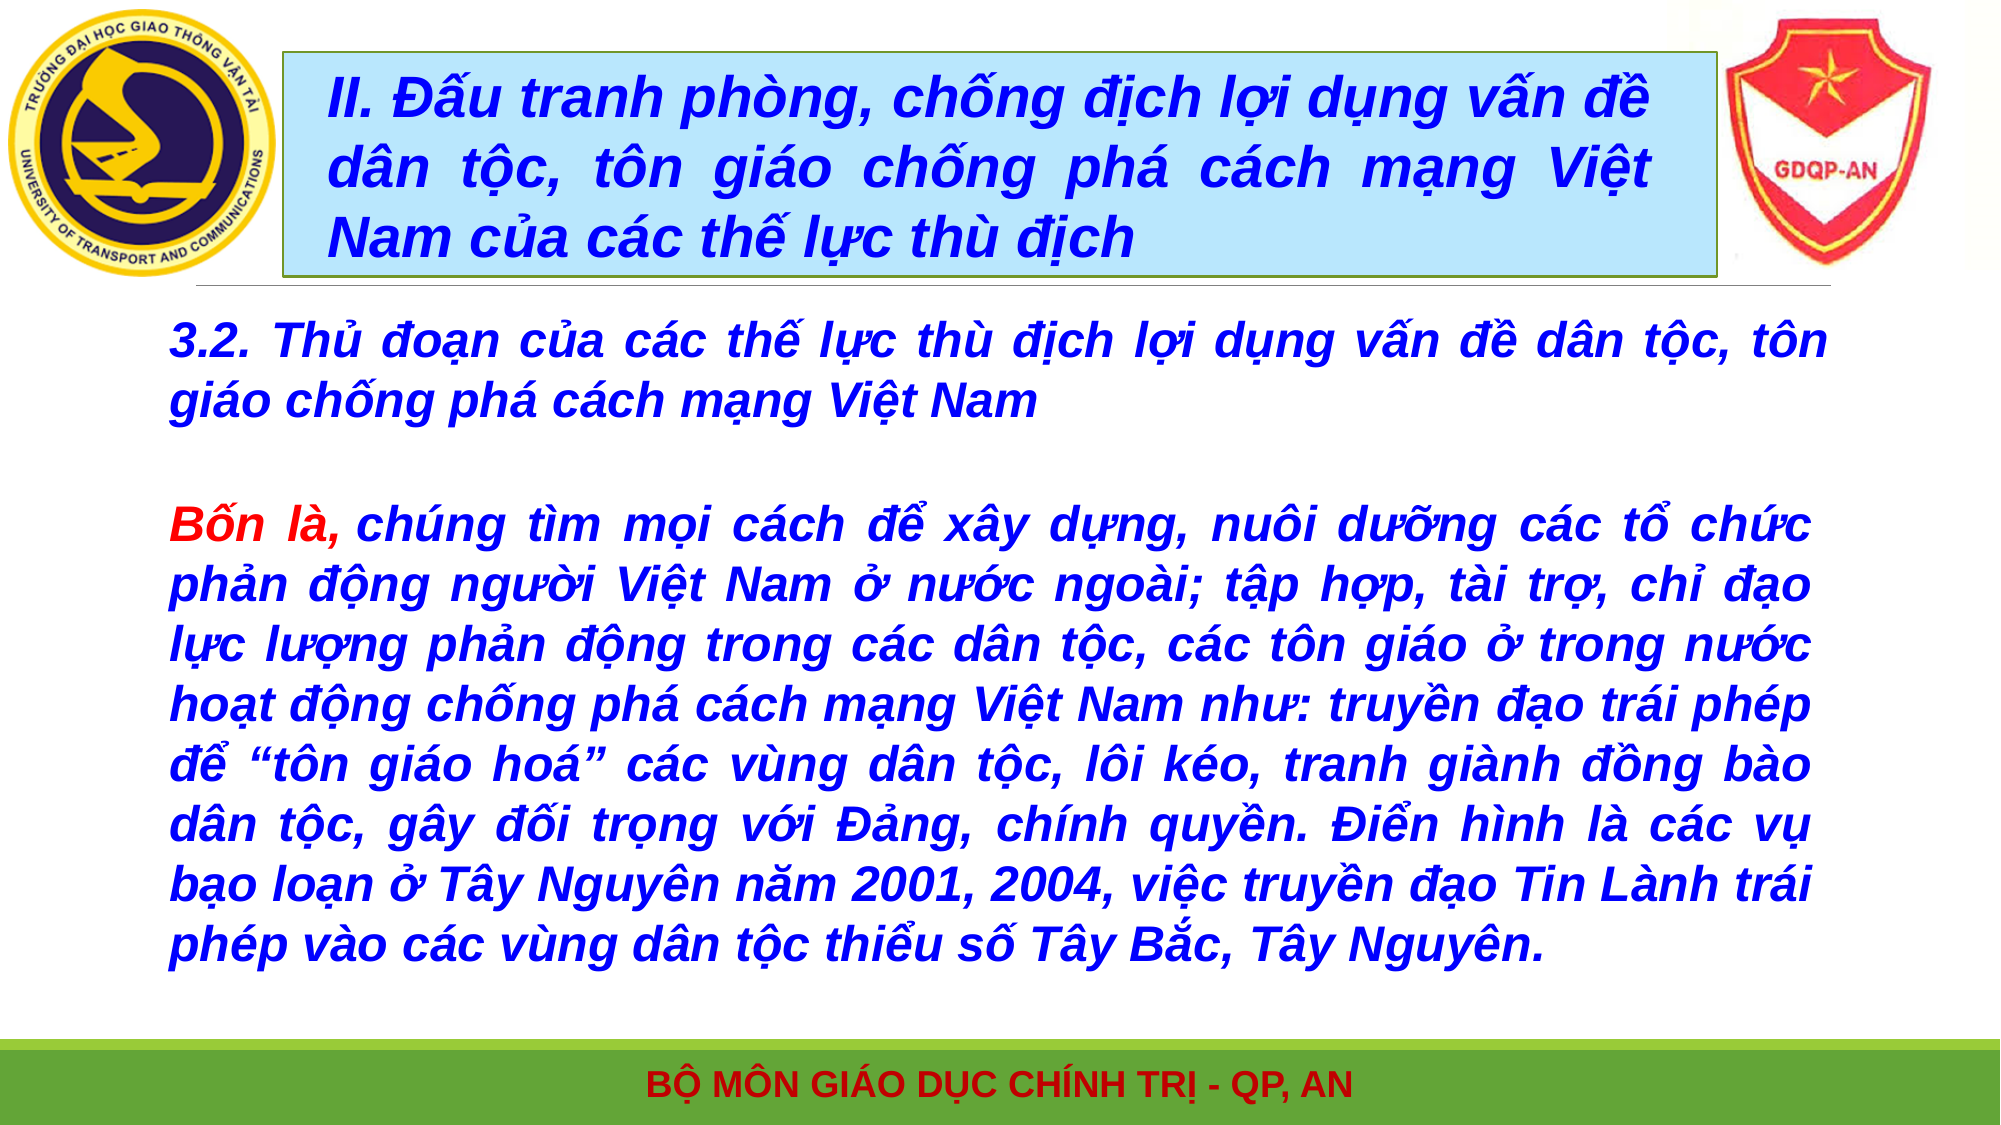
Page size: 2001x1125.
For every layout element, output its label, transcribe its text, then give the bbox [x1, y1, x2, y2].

text_box [284, 51, 312, 278]
text_box Bốn là, chúng tìm mọi cách để xây dựng, nuôi dưỡng các tổ chức phản động người Việt Nam ở nước ngoài; tập hợp, tài trợ, chỉ đạo lực lượng phản động trong các dân tộc, các tôn giáo ở trong nước hoạt động chống phá cách mạng Việt Nam như: truyền đạo trái phép để “tôn giáo hoá” các vùng dân tộc, lôi kéo, tranh giành đồng bào dân tộc, gây đối trọng với Đảng, chính quyền. Điển hình là các vụ bạo loạn ở Tây Nguyên năm 2001, 2004, việc truyền đạo Tin Lành trái phép vào các vùng dân tộc thiểu số Tây Bắc, Tây Nguyên. [154, 484, 1829, 980]
picture [1666, 0, 2000, 271]
text_box BỘ MÔN GIÁO DỤC CHÍNH TRỊ - QP, AN [630, 1052, 1370, 1113]
text_box II. Đấu tranh phòng, chống địch lợi dụng vấn đề dân tộc, tôn giáo chống phá cách mạng Việt Nam của các thế lực thù địch [312, 51, 1668, 299]
picture [8, 9, 277, 277]
text_box 3.2. Thủ đoạn của các thế lực thù địch lợi dụng vấn đề dân tộc, tôn giáo chống phá cách mạng Việt Nam [154, 299, 1846, 435]
